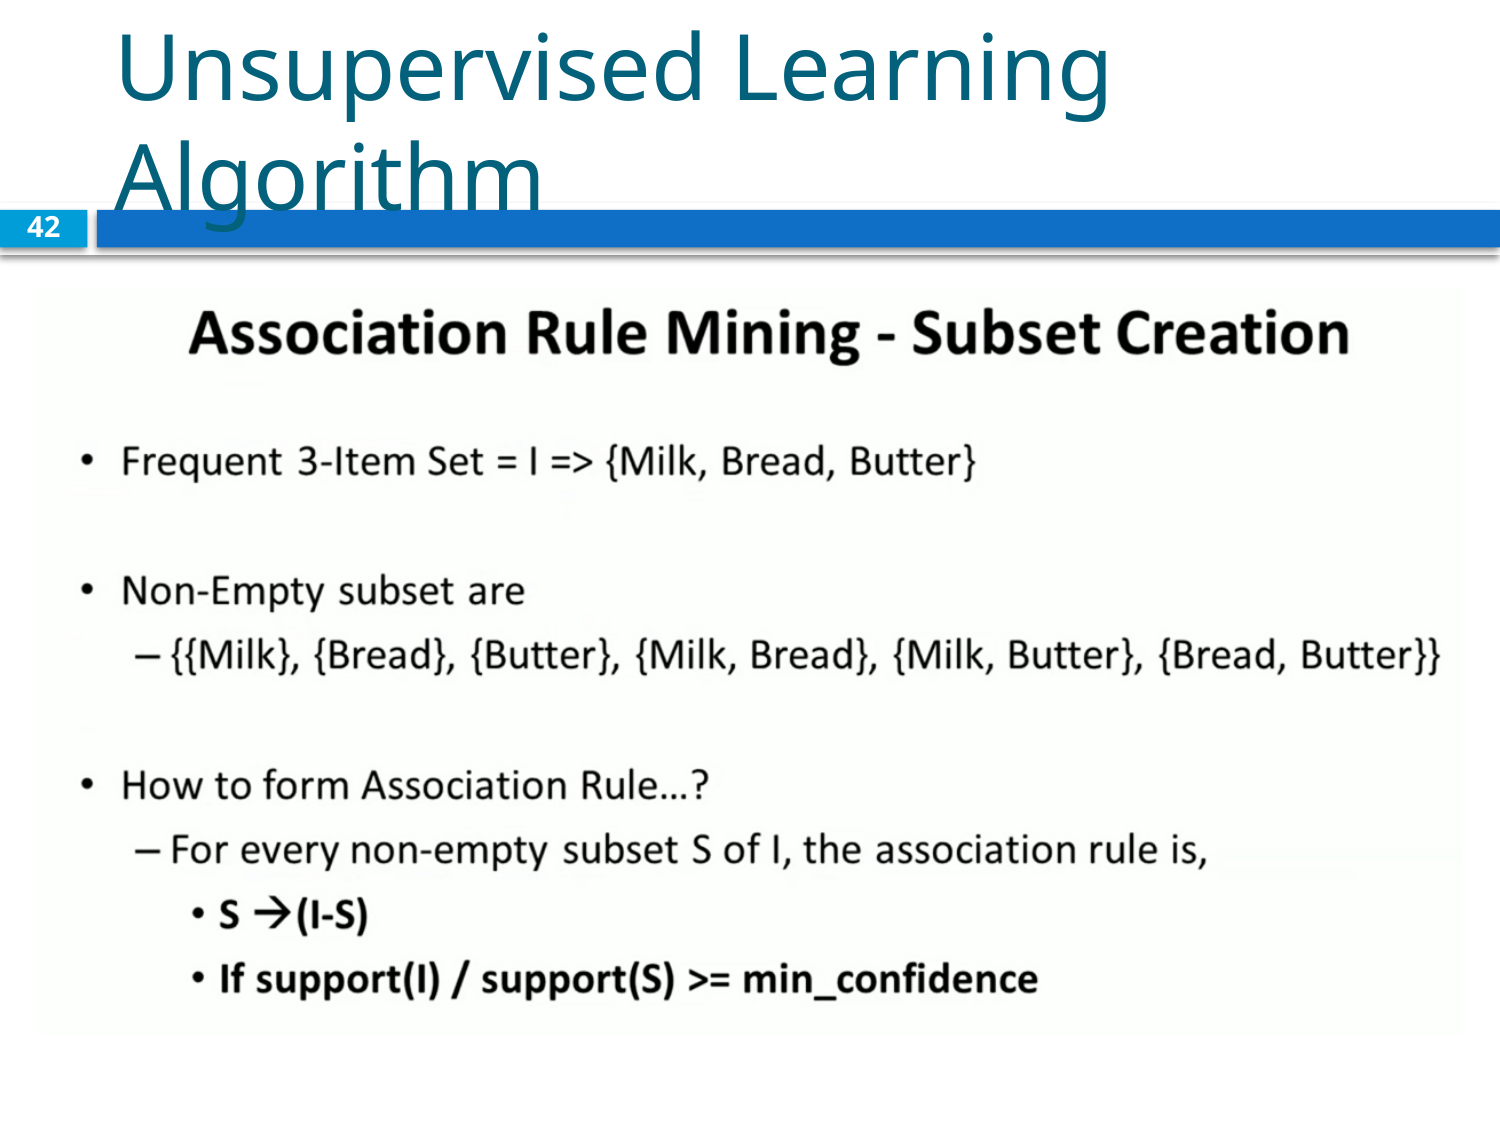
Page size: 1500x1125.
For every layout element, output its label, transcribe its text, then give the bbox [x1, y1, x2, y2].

picture [37, 287, 1464, 1037]
title Unsupervised Learning Algorithm [99, 37, 1438, 201]
slide_number 42 [0, 208, 88, 249]
